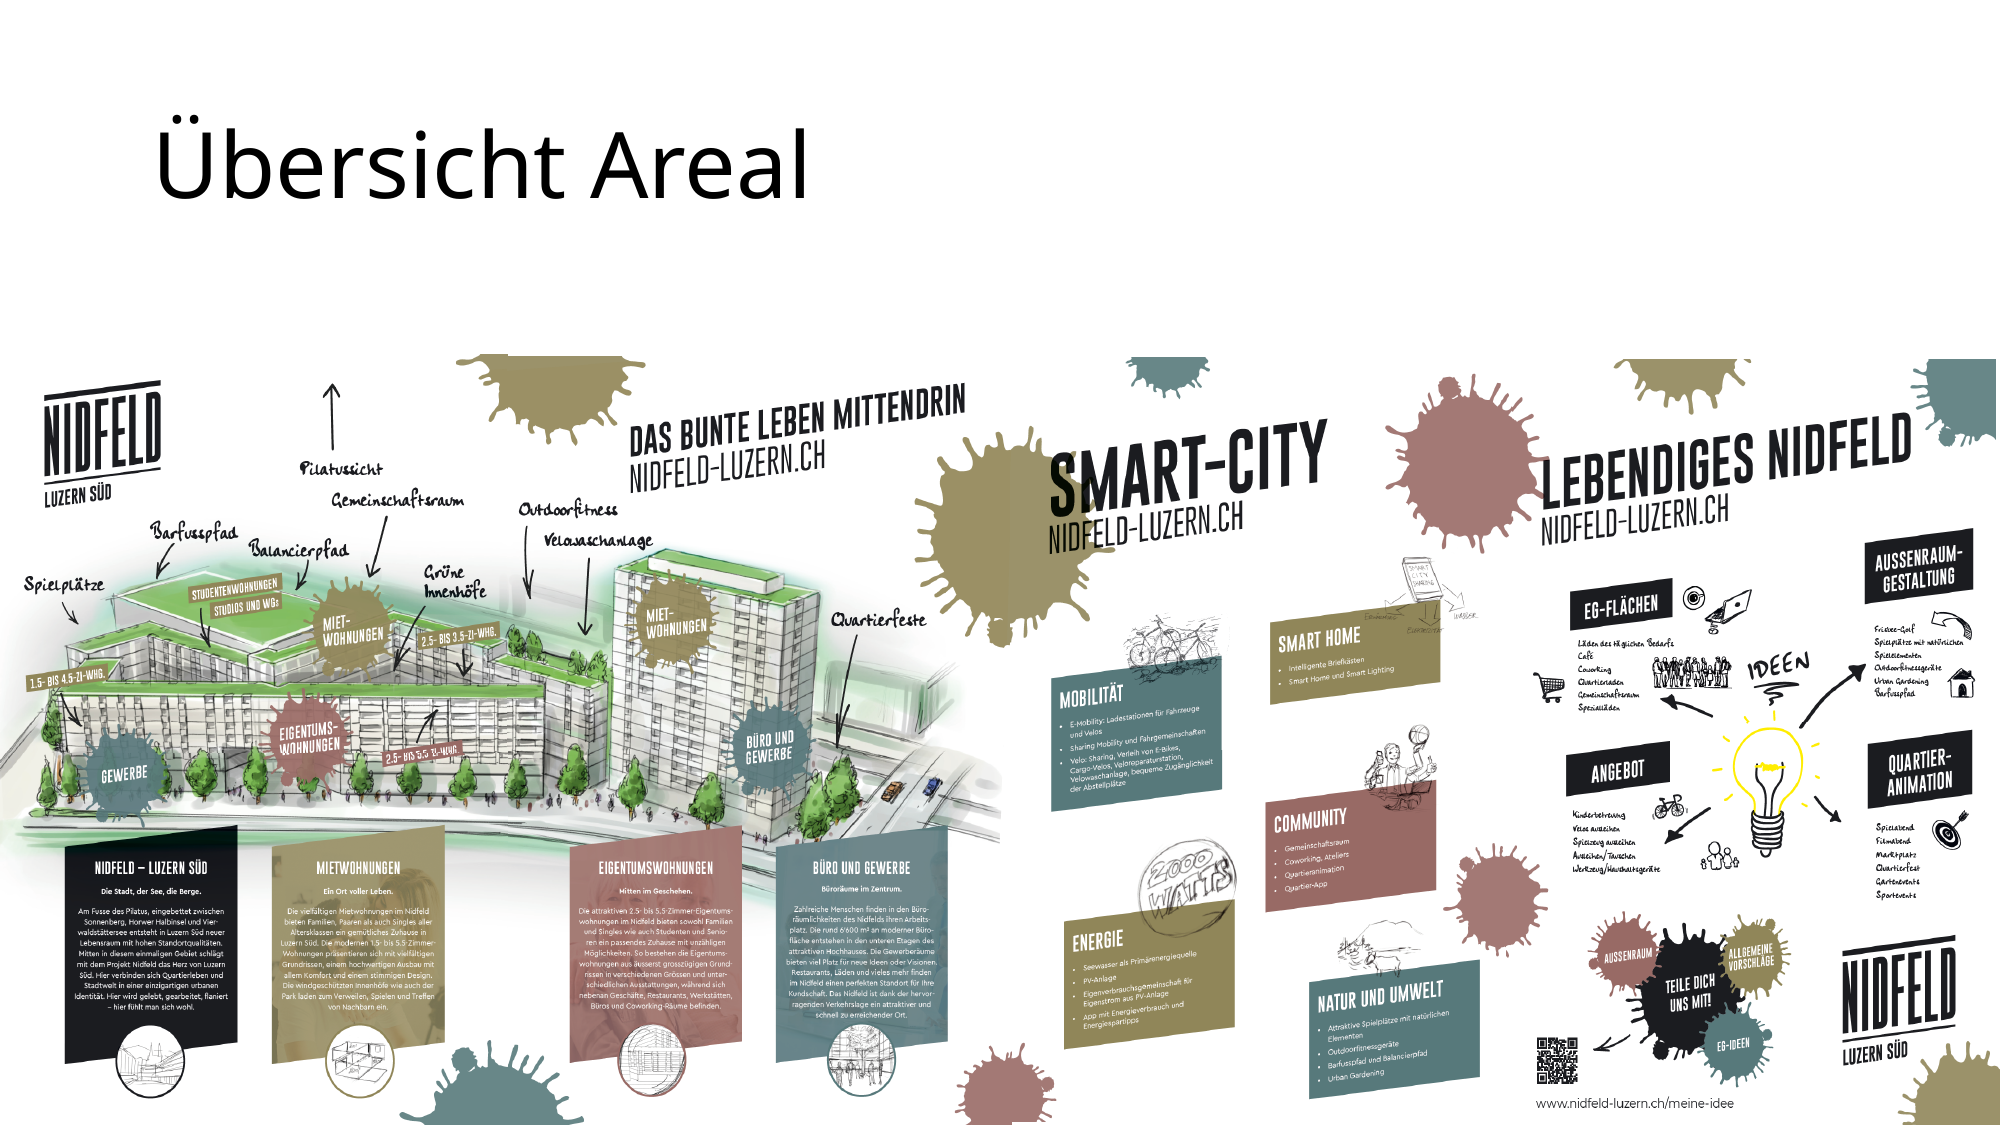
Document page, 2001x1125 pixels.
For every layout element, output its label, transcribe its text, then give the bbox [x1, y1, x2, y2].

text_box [0, 354, 2000, 1125]
title Übersicht Areal [137, 59, 1863, 278]
